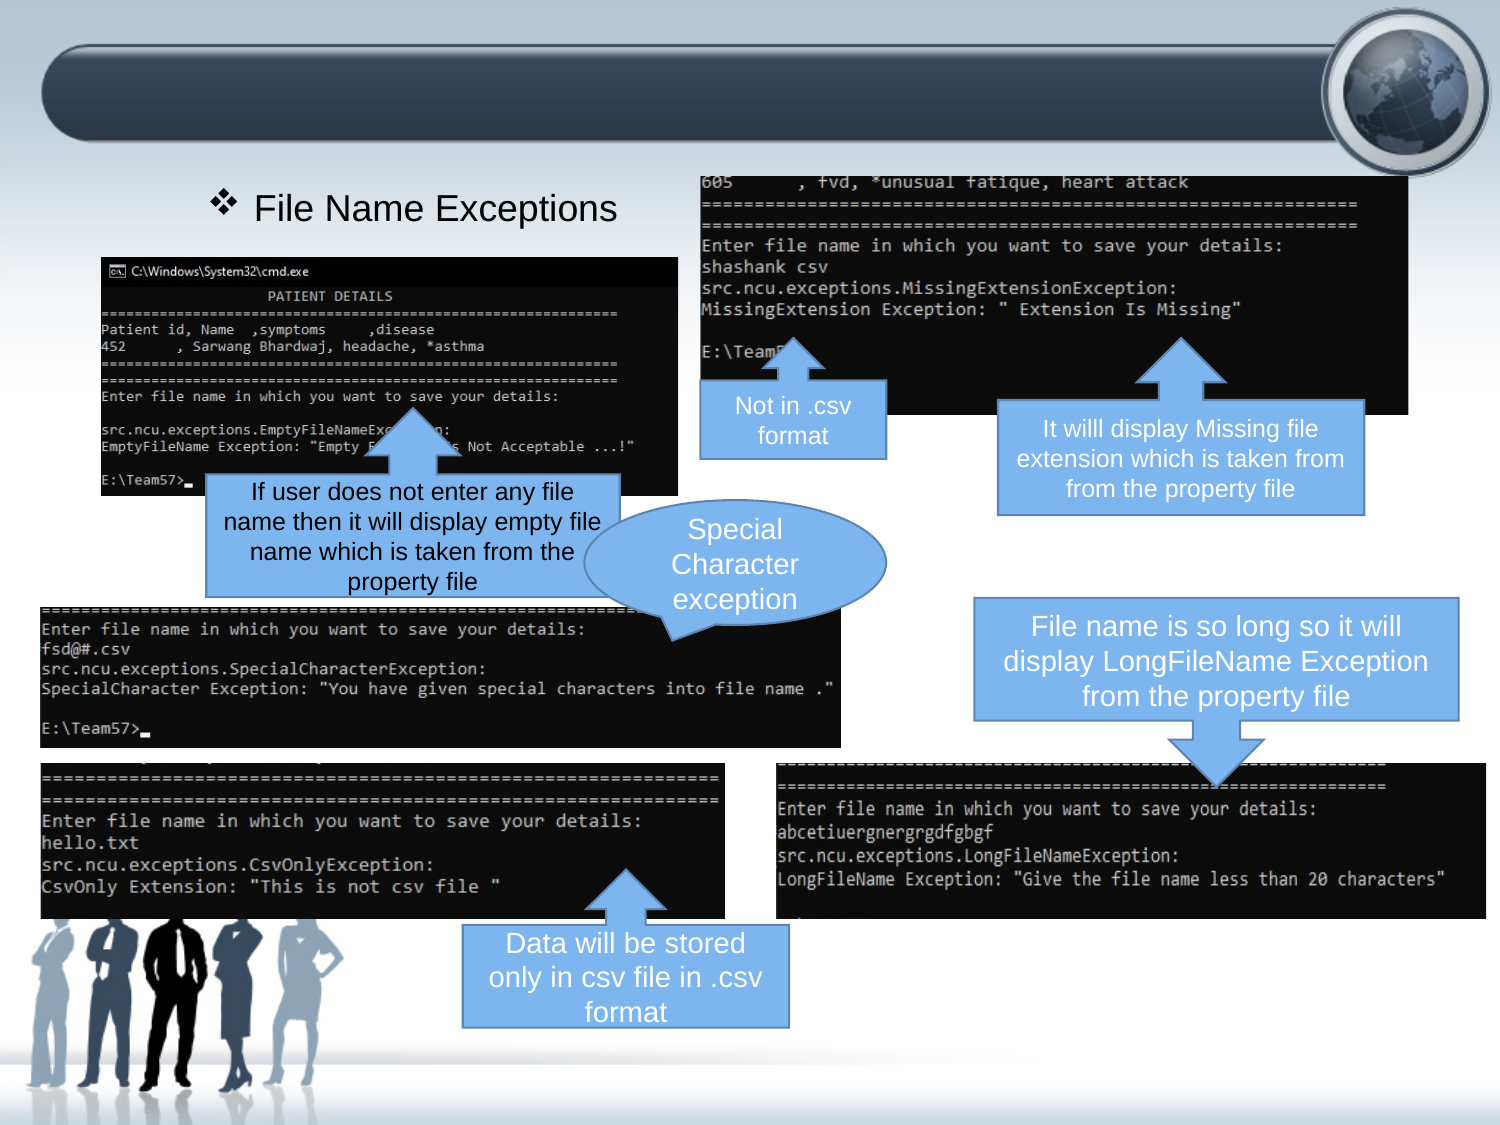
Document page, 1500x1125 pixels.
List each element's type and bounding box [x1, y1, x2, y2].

picture [40, 763, 725, 919]
picture [12, 607, 841, 748]
picture [762, 763, 1487, 919]
list [0, 0, 1500, 1125]
picture [101, 257, 679, 496]
picture [700, 176, 1409, 415]
